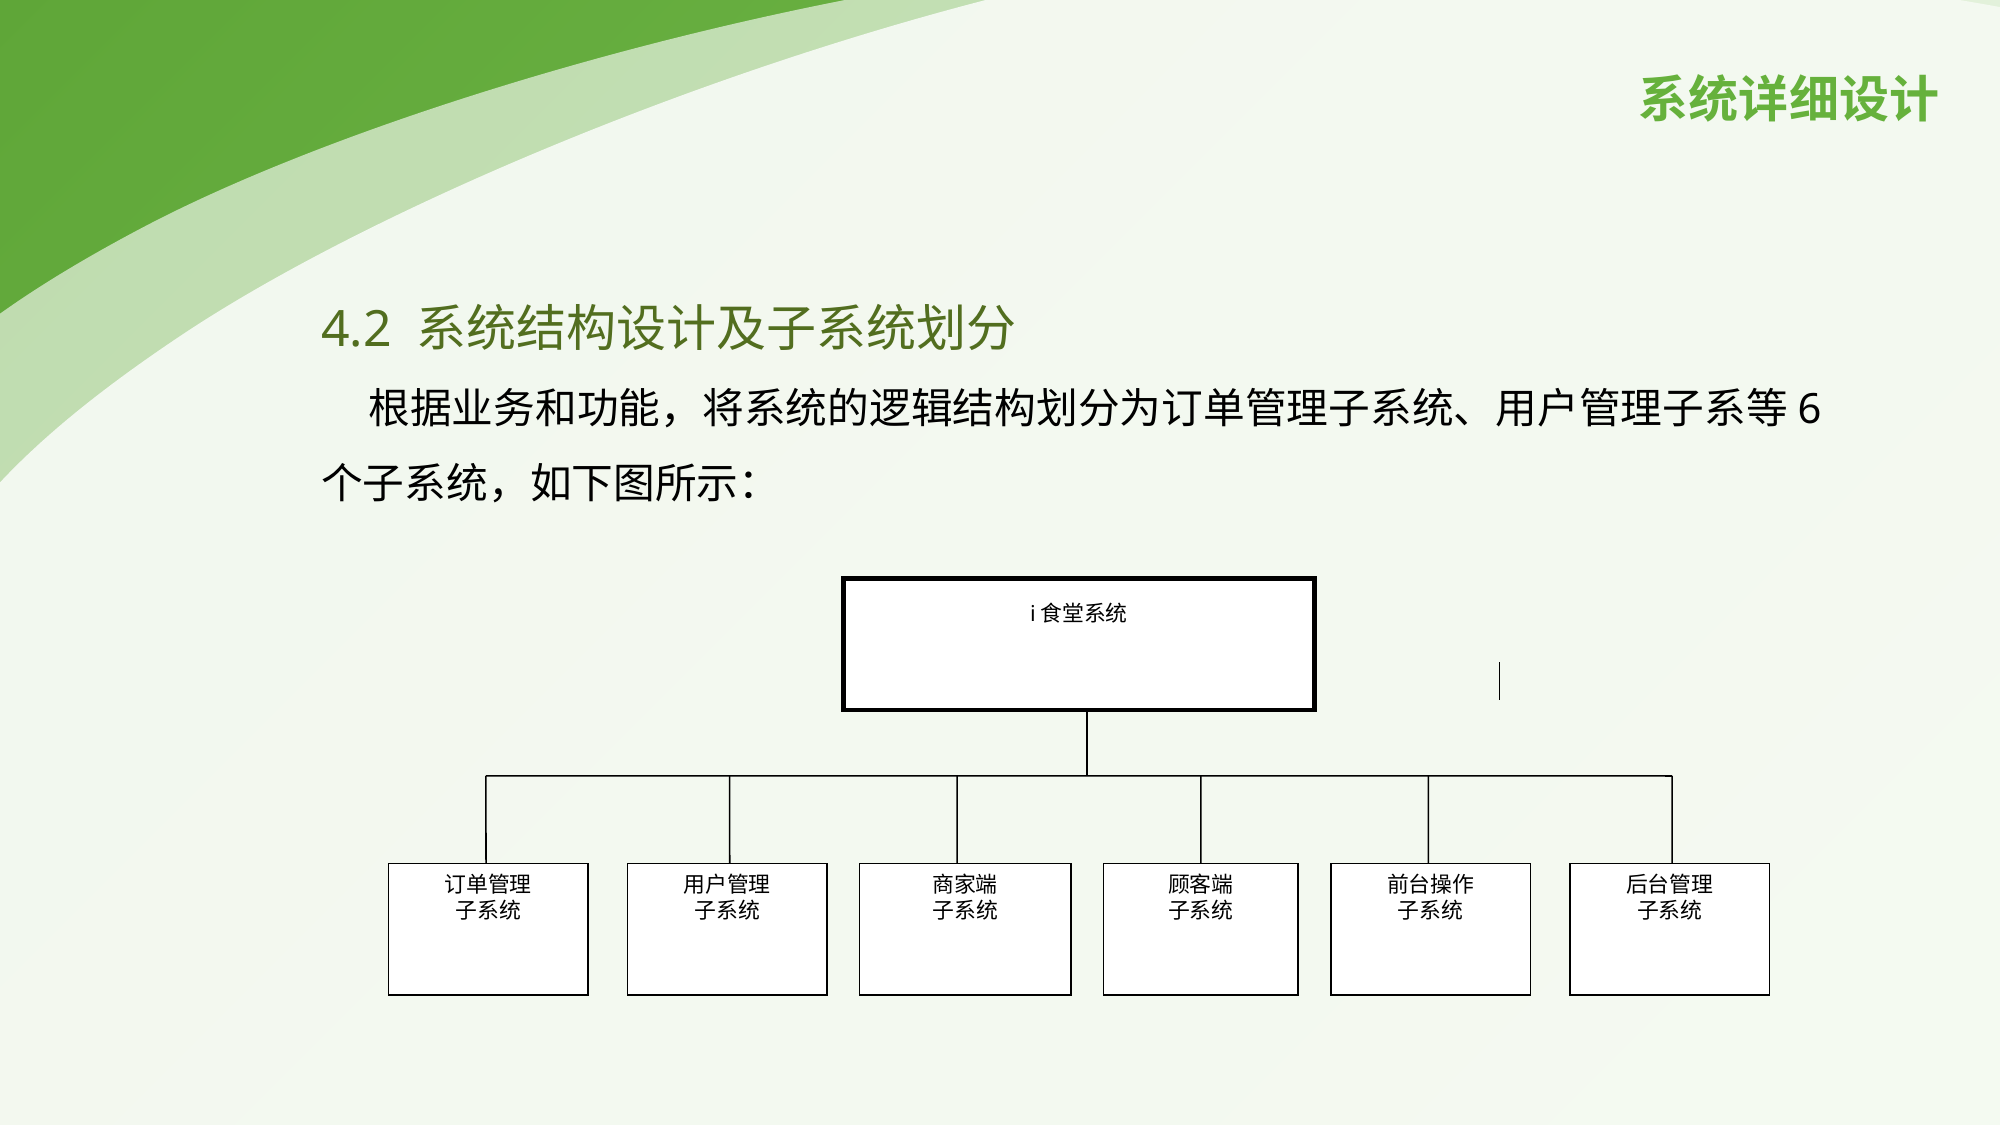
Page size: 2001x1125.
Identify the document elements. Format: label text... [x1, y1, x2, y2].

text_box 4.2 系统结构设计及子系统划分 根据业务和功能，将系统的逻辑结构划分为订单管理子系统、用户管理子系等6个子系统，如下图所示： [306, 259, 1862, 515]
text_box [344, 534, 1823, 1039]
list 系统详细设计 [1083, 41, 1955, 162]
